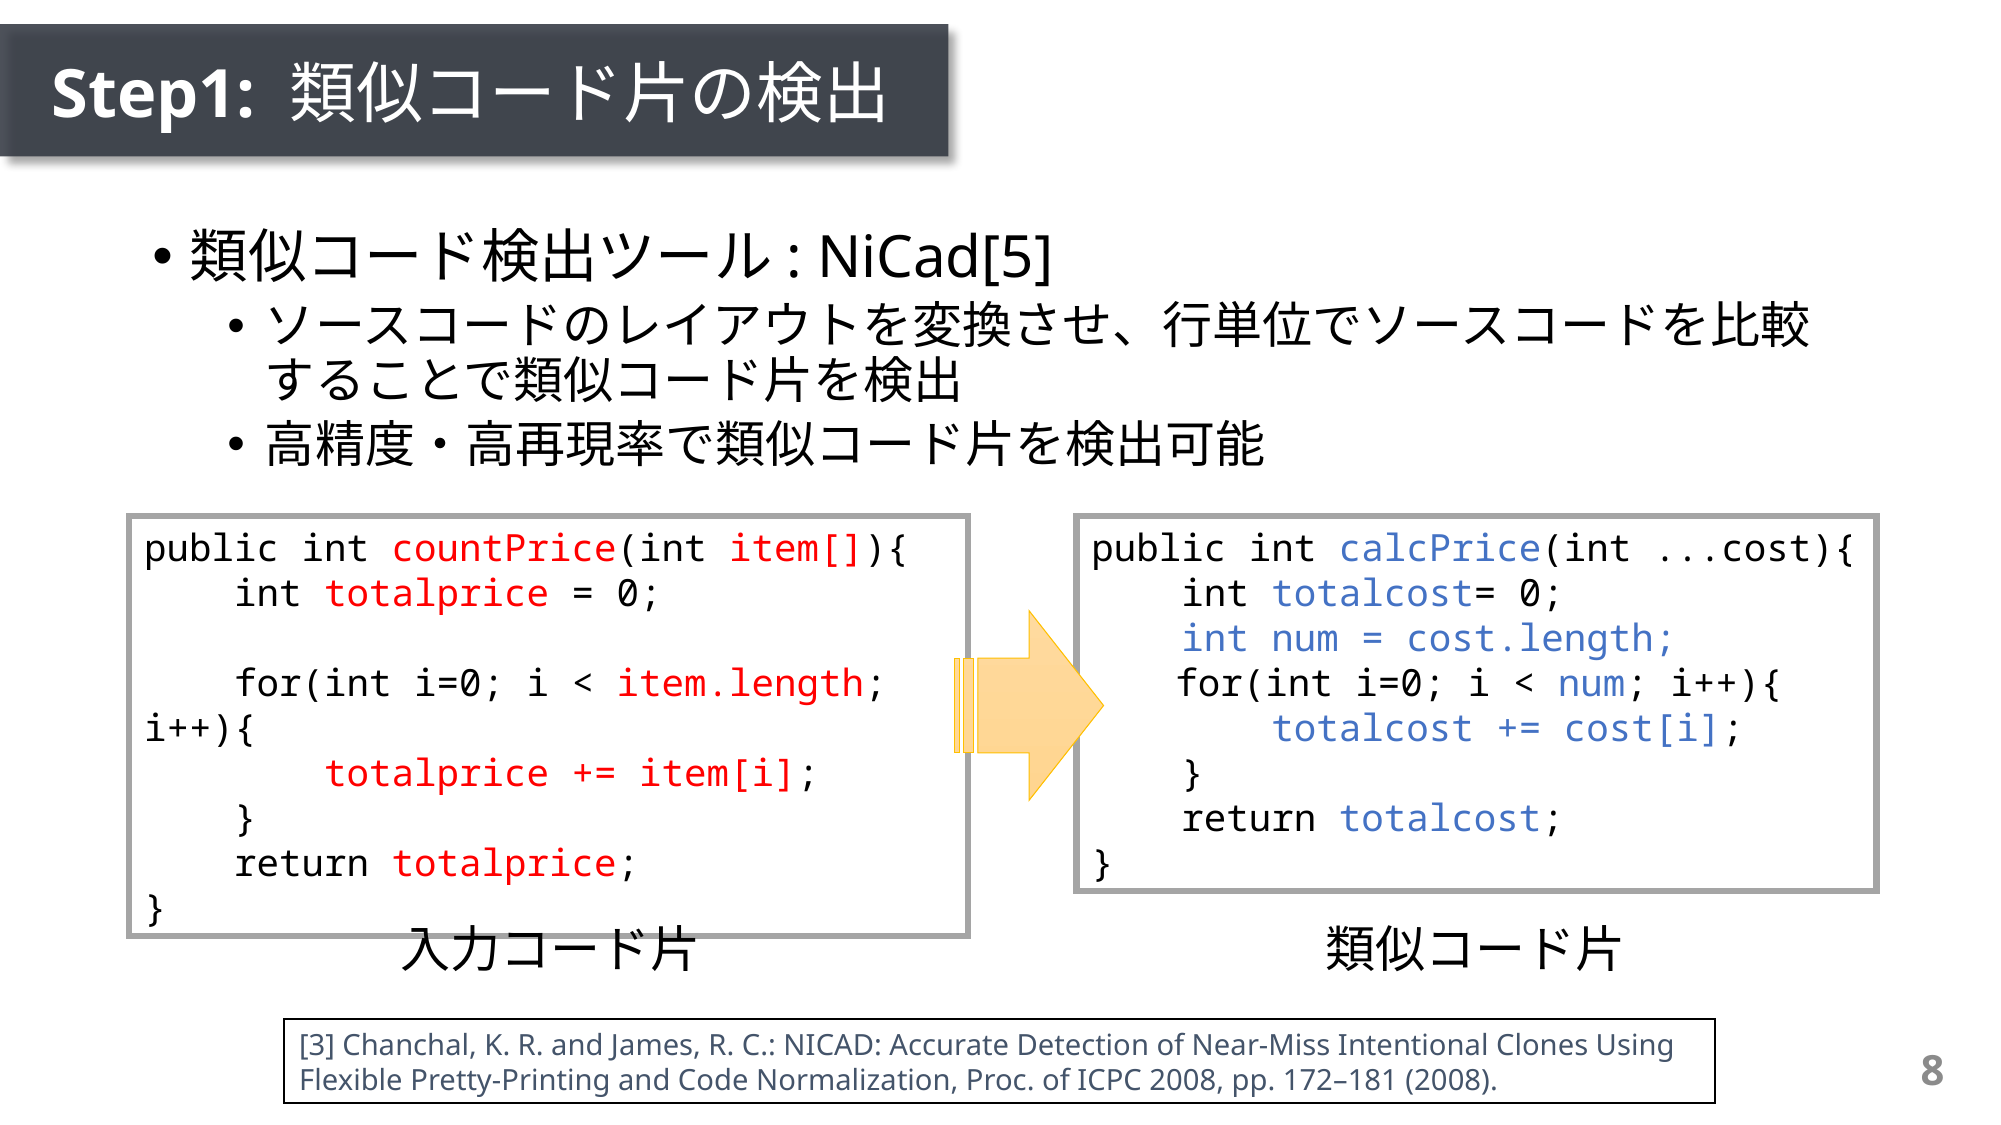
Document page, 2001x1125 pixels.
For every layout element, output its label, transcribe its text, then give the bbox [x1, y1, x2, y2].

text_box 入力コード片 [363, 910, 738, 985]
list 類似コード検出ツール: NiCad[5] ソースコードのレイアウトを変換させ、行単位でソースコードを比較することで類似コード片を検出 高精度・高再現率で類似コード片を検出可能 [137, 220, 1863, 502]
text_box [3] Chanchal, K. R. and James, R. C.: NICAD: Accurate Detection of Near-Miss Intentional Clones Using Flexible Pretty-Printing and Code Normalization, Proc. of ICPC 2008, pp. 172–181 (2008). [283, 1018, 1716, 1104]
text_box public int countPrice(int item[]){ int totalprice = 0; for(int i=0; i < item.length; i++){ totalprice += item[i]; } return totalprice; } [128, 515, 969, 937]
text_box public int calcPrice(int ...cost){ int totalcost= 0; int num = cost.length; for(int i=0; i < num; i++){ totalcost += cost[i]; } return totalcost; } [1076, 515, 1878, 892]
text_box [954, 658, 960, 753]
title Step1: 類似コード片の検出 [36, 36, 957, 156]
text_box 類似コード片 [1288, 910, 1663, 985]
text_box [977, 609, 1105, 802]
text_box [963, 658, 974, 753]
